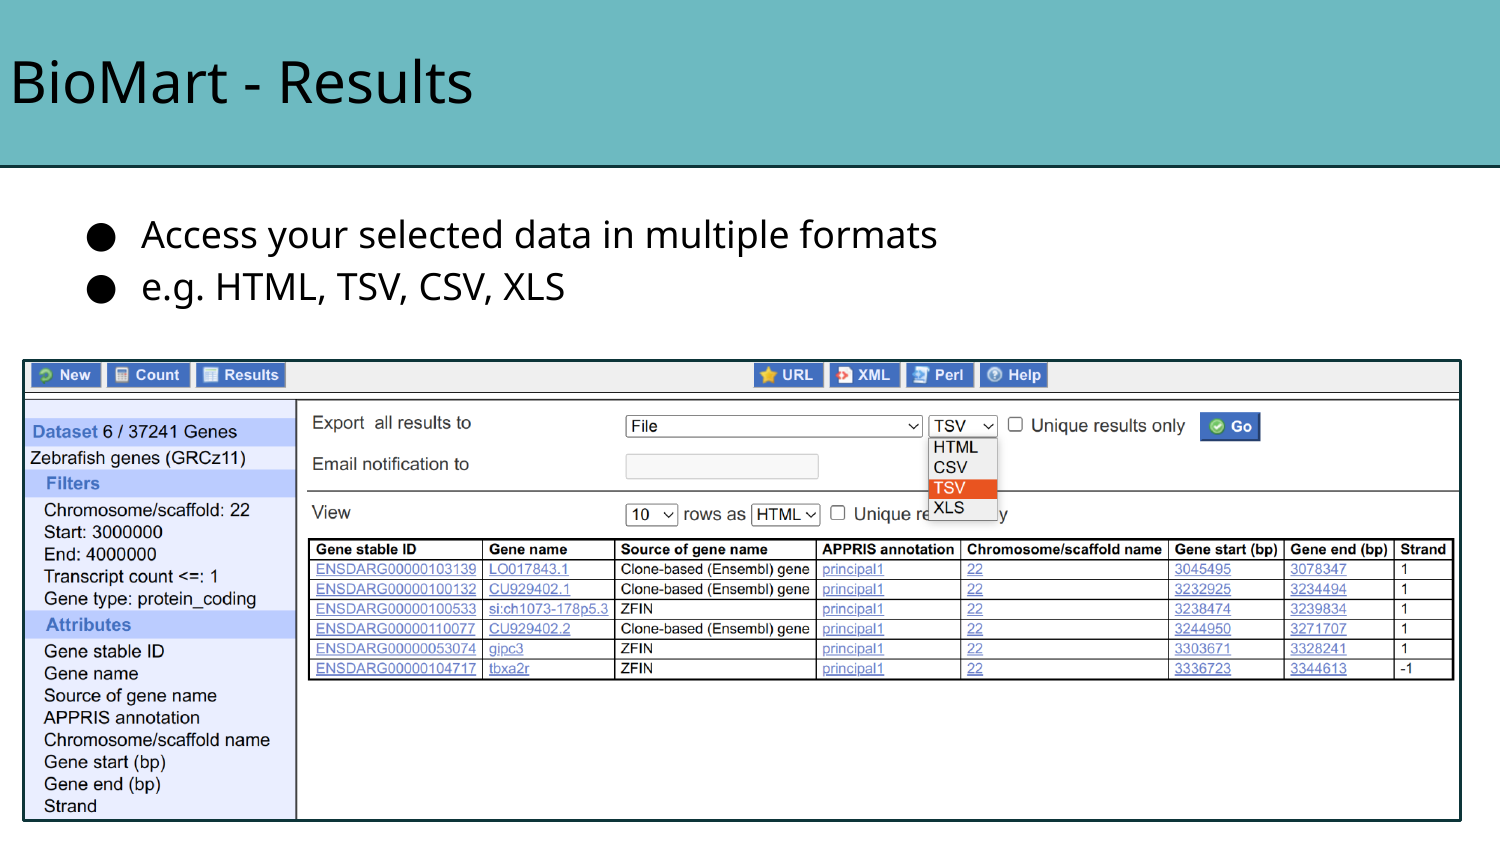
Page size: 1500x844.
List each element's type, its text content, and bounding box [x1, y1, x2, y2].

picture [24, 361, 1459, 819]
title BioMart - Results [0, 0, 1500, 168]
list Access your selected data in multiple formats e.g. HTML, TSV, CSV, XLS [51, 189, 1449, 338]
